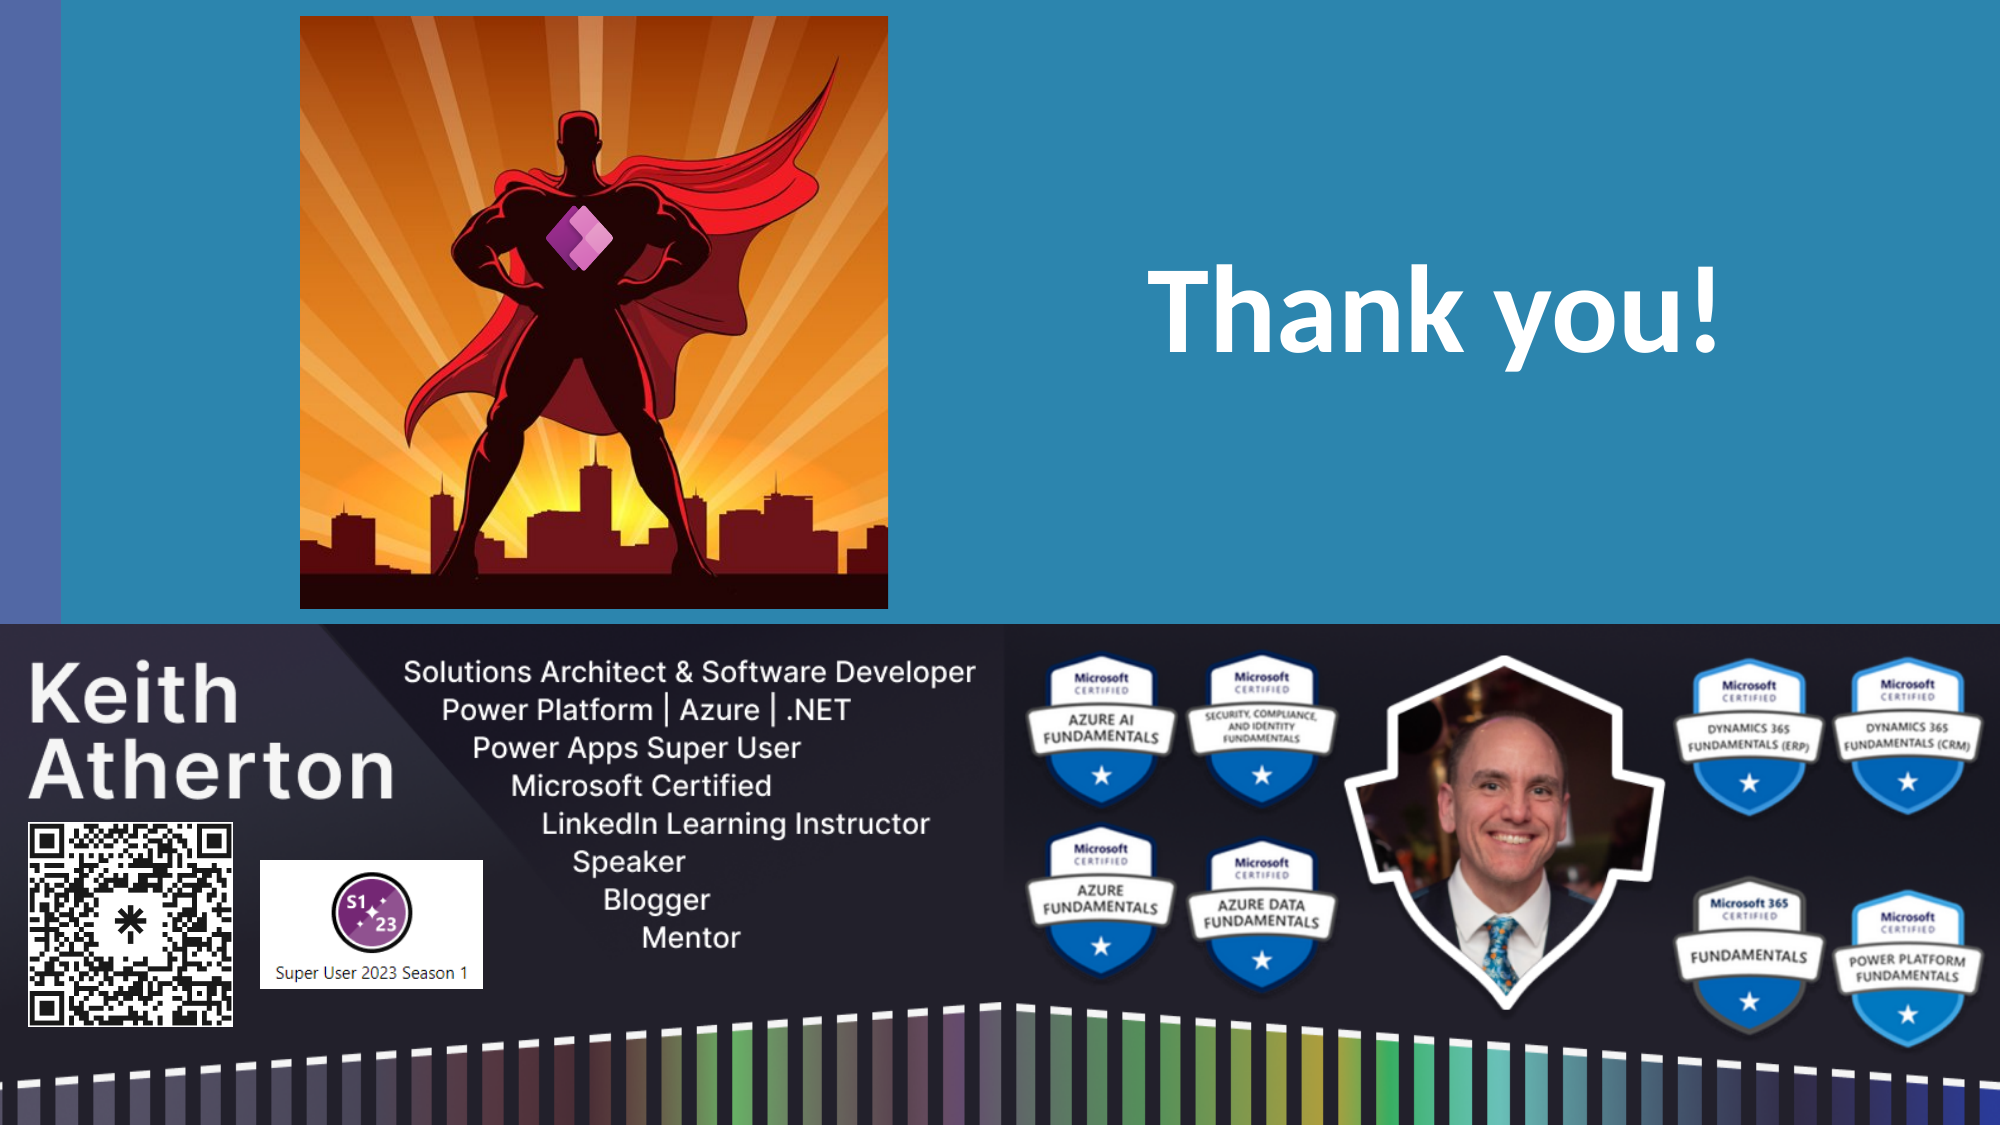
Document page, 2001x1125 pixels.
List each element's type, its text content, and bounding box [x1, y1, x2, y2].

picture [300, 16, 889, 609]
picture [0, 624, 2000, 1125]
title Thank you! [1132, 0, 1951, 624]
